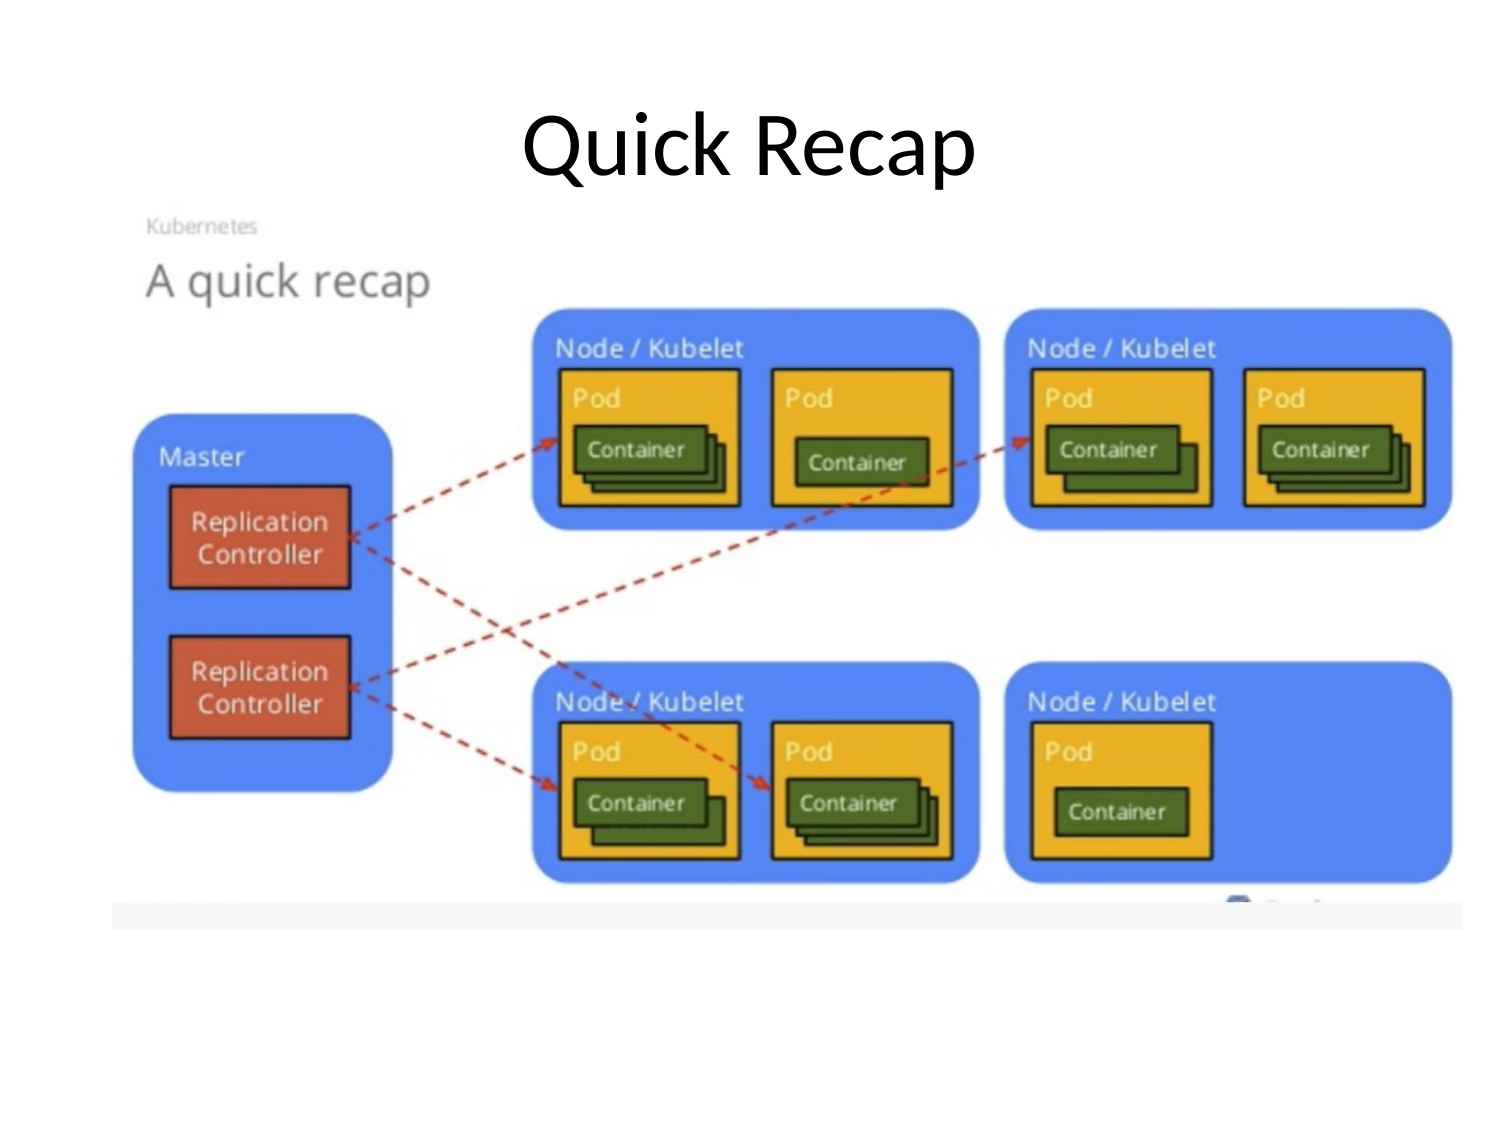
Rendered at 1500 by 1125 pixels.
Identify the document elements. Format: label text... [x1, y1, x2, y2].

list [112, 199, 1463, 930]
title Quick Recap [75, 45, 1425, 233]
